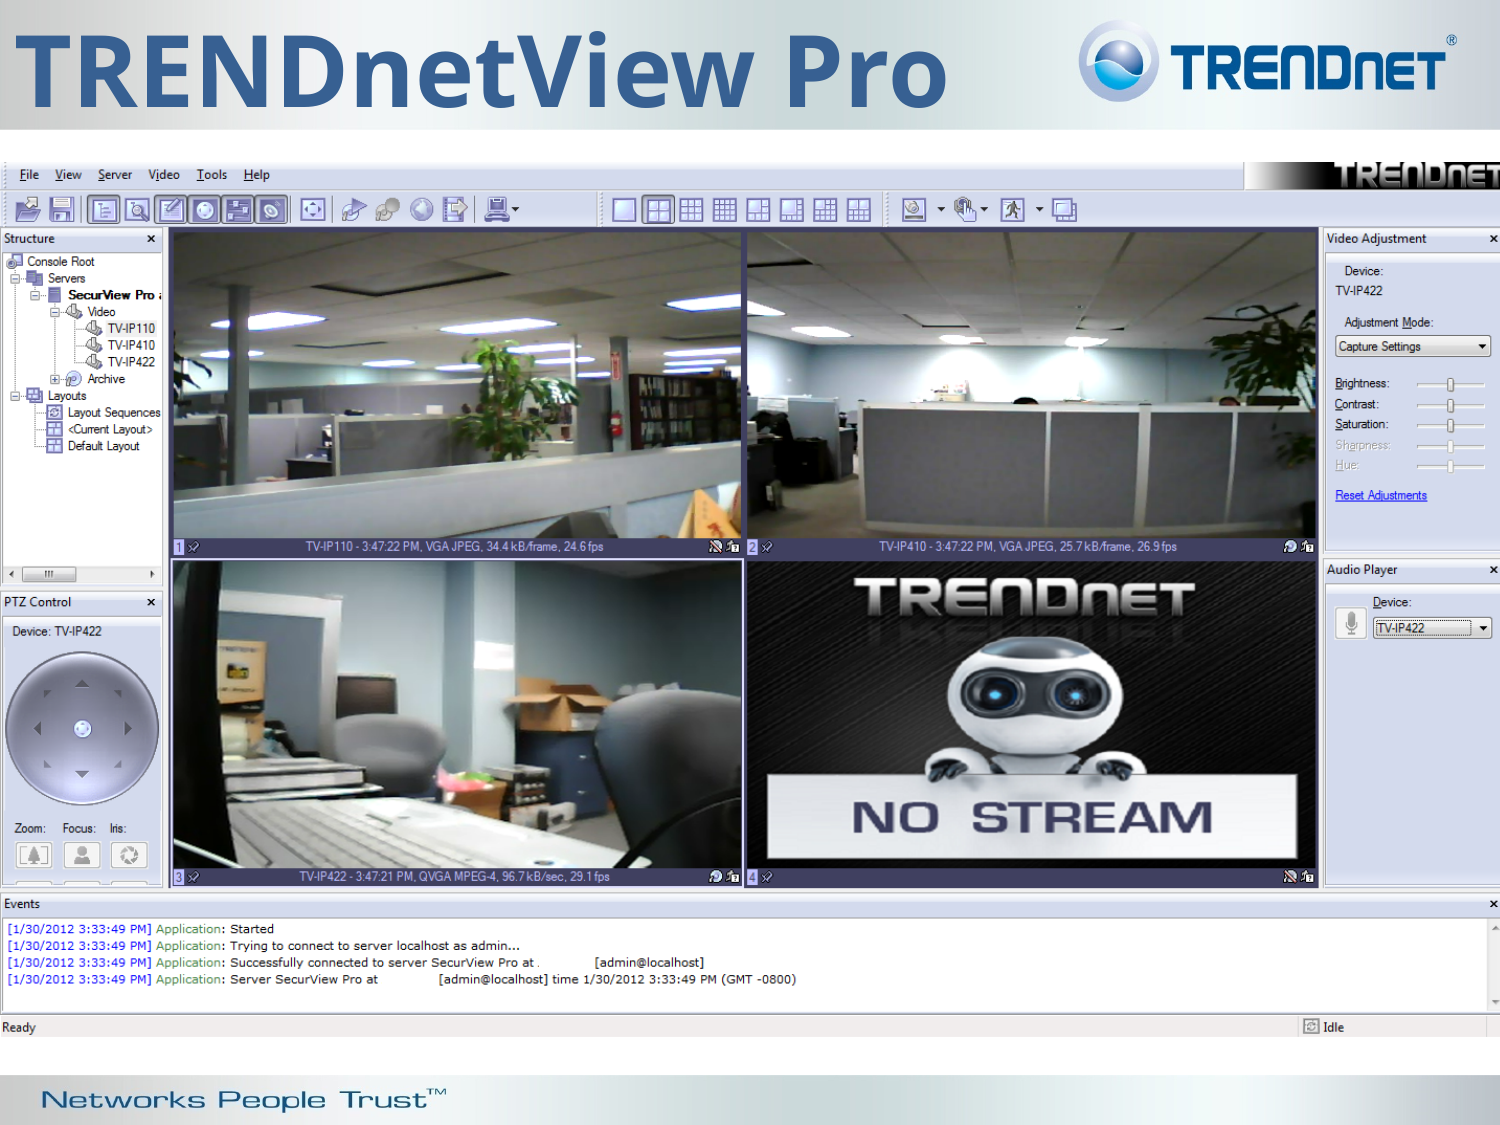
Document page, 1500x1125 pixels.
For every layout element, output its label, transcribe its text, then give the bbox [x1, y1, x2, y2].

picture [1074, 0, 1500, 130]
picture [0, 162, 1500, 1038]
picture [0, 1075, 1500, 1125]
text_box TRENDnetView Pro [0, 0, 1074, 135]
